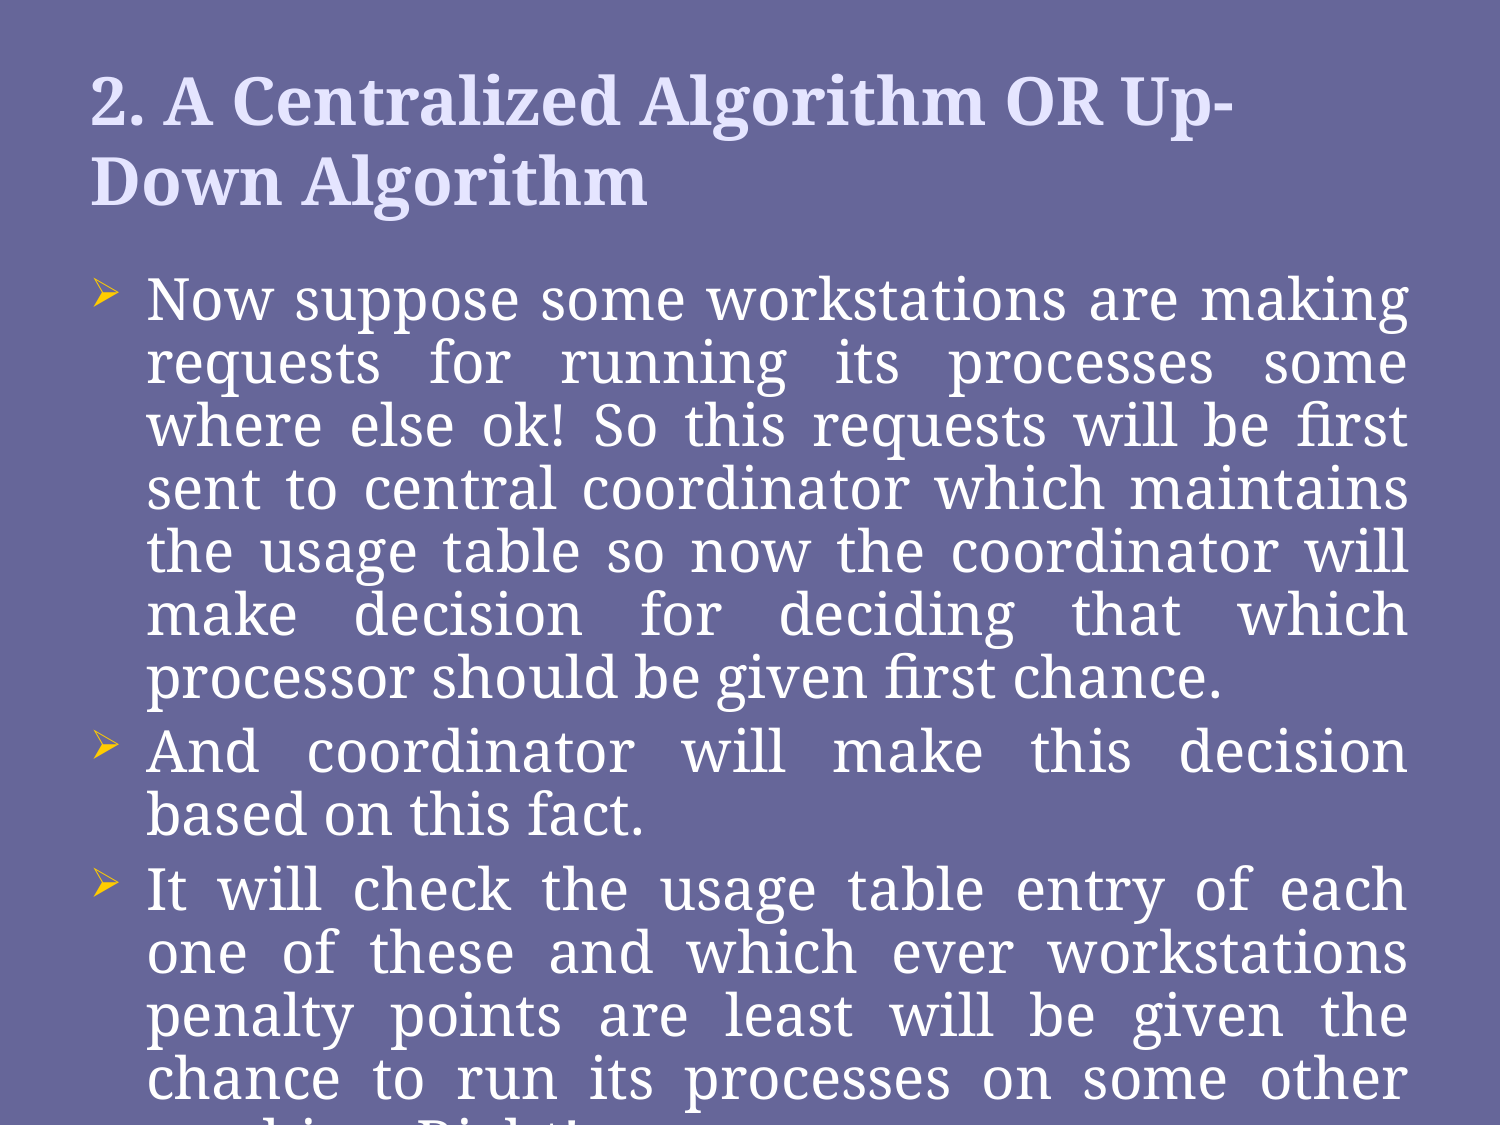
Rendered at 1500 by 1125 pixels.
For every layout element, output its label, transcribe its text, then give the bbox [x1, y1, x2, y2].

title 2. A Centralized Algorithm OR Up-Down Algorithm [74, 44, 1426, 233]
list Now suppose some workstations are making requests for running its processes some where else ok! So this requests will be first sent to central coordinator which maintains the usage table so now the coordinator will make decision for deciding that which processor should be given first chance. And coordinator will make this decision based on this fact. It will check the usage table entry of each one of these and which ever workstations penalty points are least will be given the chance to run its processes on some other machine. Right! [74, 262, 1426, 1076]
